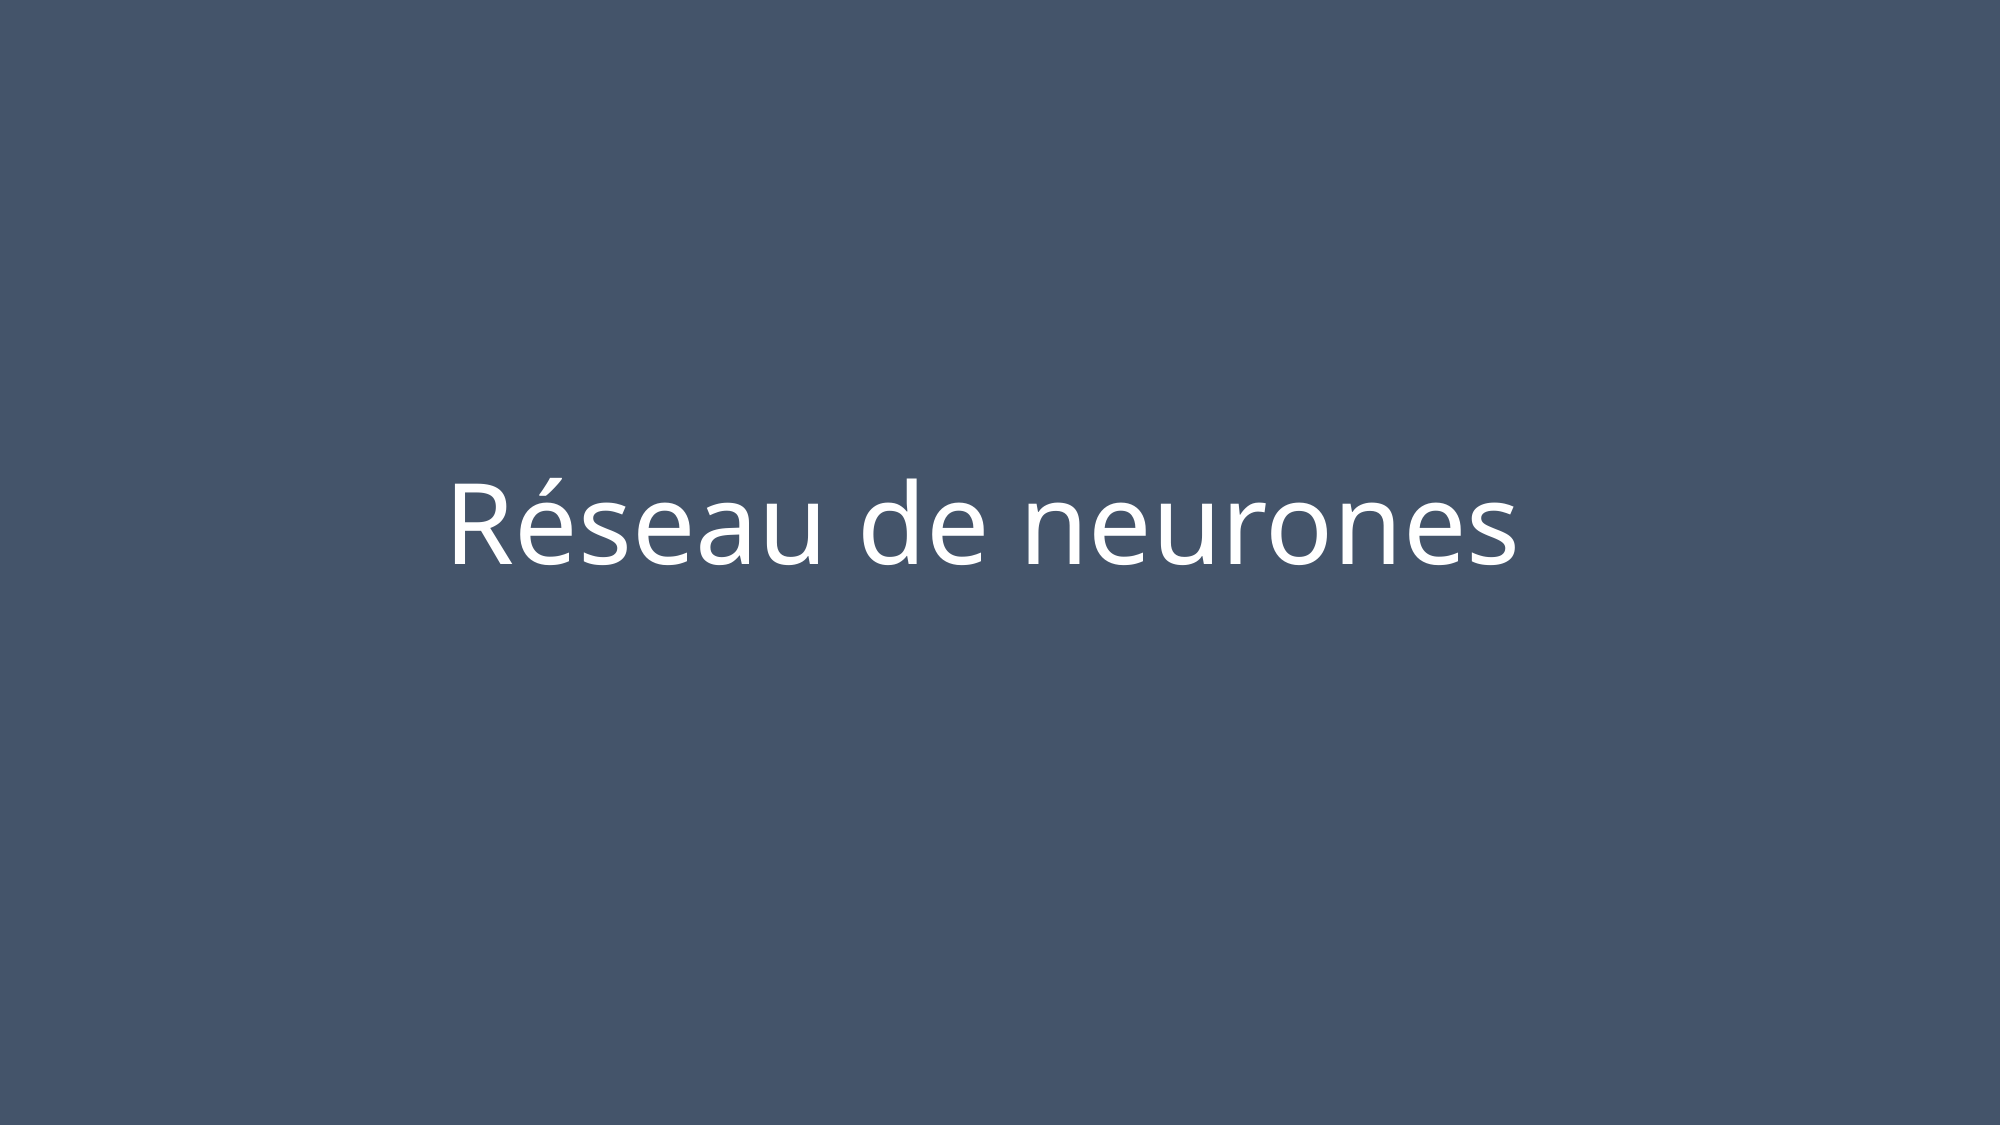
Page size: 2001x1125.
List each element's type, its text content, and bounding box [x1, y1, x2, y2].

title Réseau de neurones [92, 442, 1874, 597]
